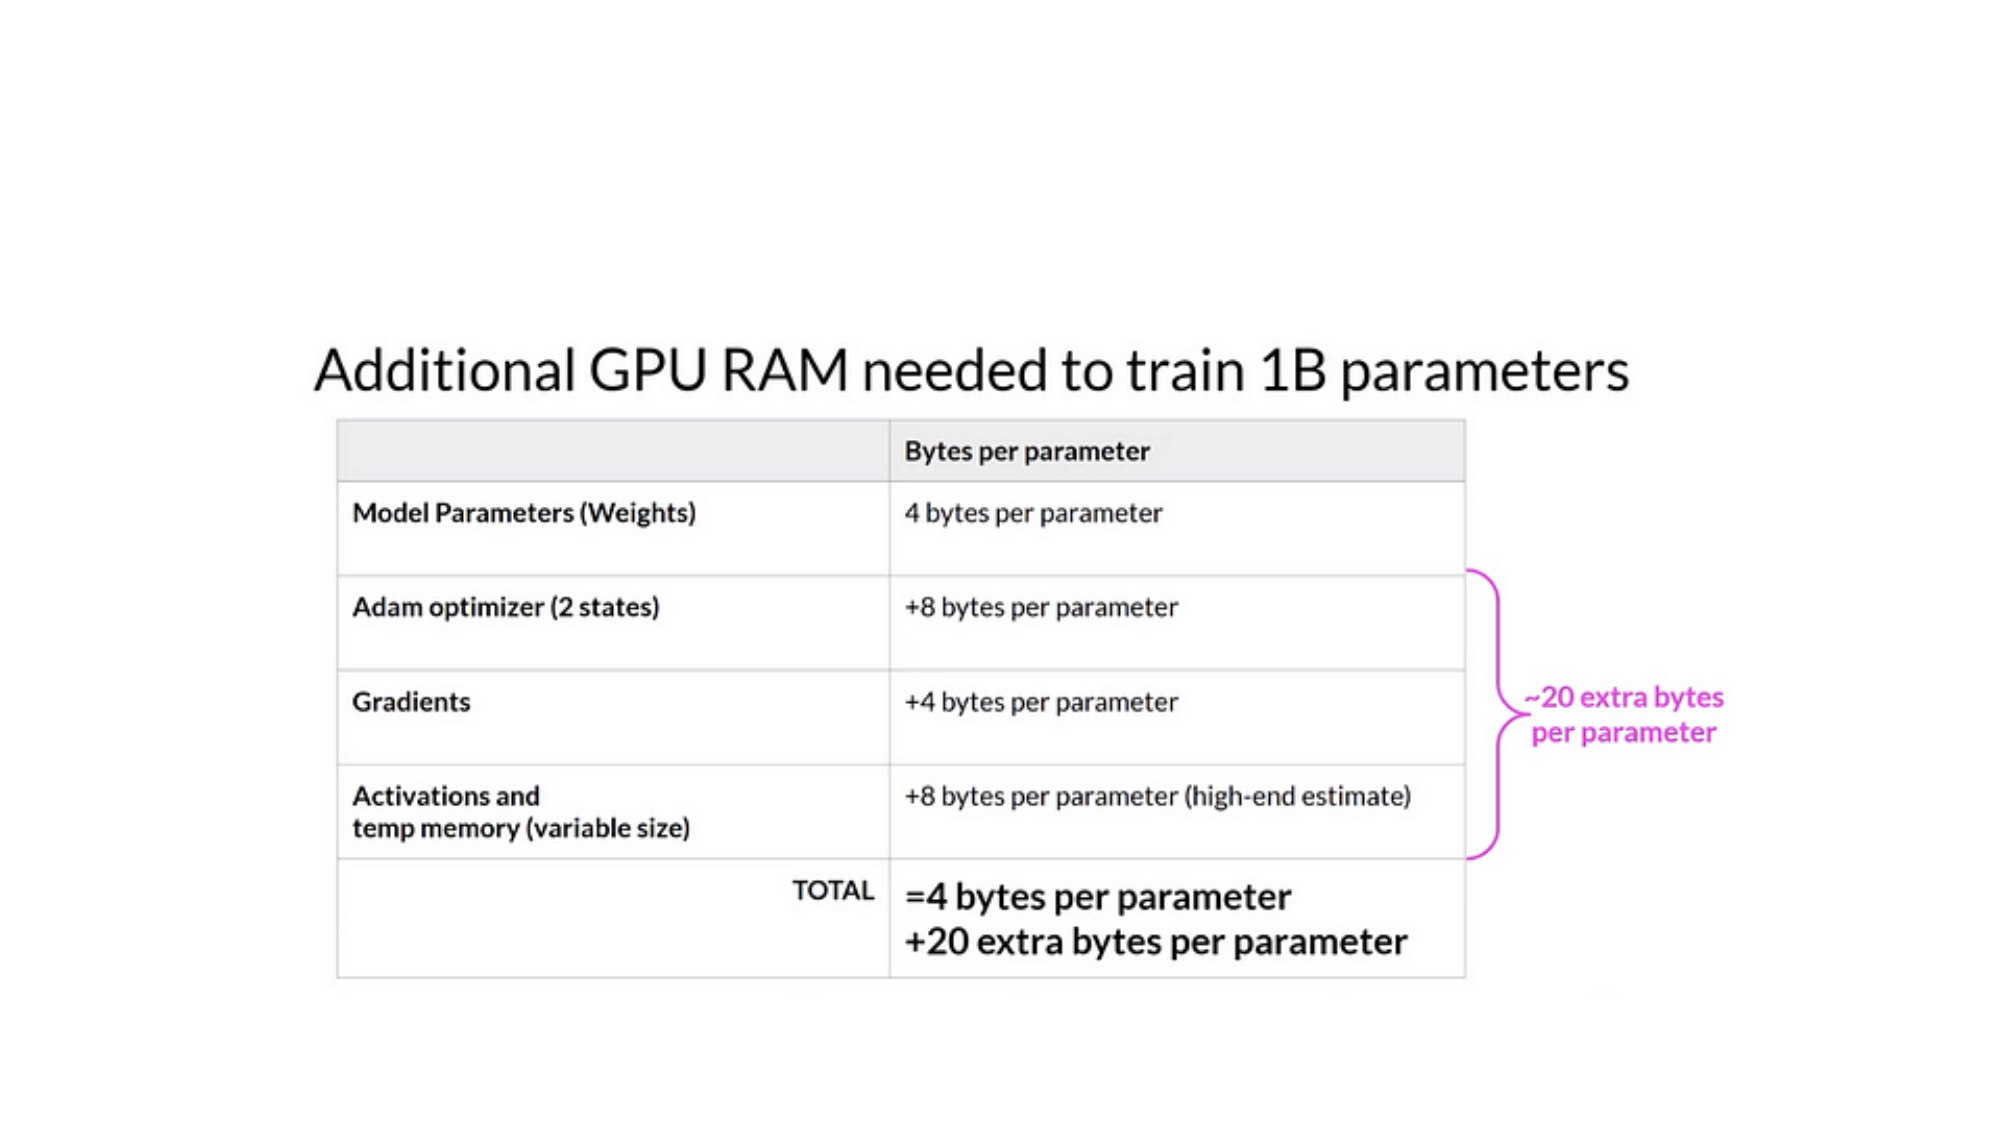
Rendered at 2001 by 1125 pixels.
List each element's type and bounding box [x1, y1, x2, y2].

list [270, 314, 1730, 998]
